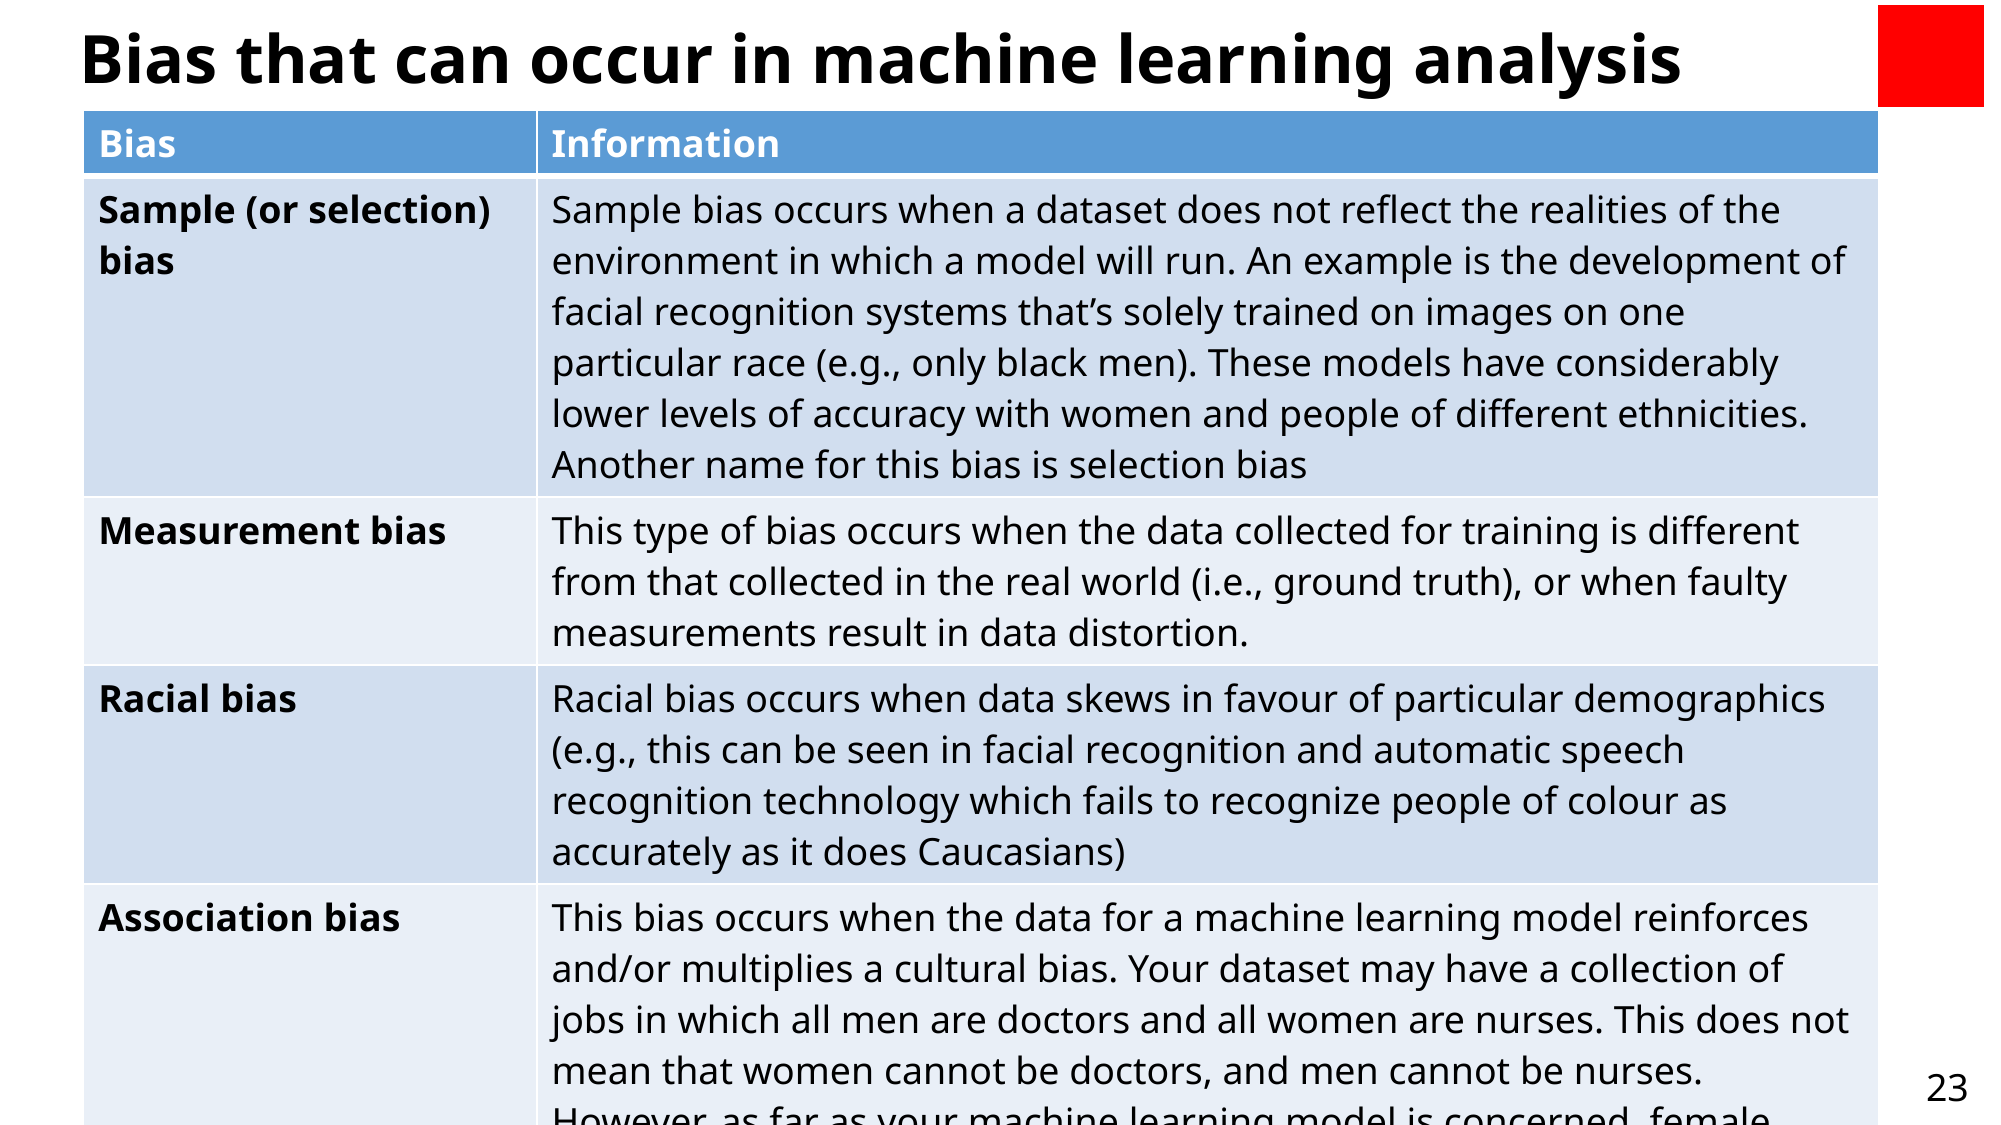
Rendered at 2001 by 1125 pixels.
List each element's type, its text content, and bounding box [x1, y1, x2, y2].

table_header Bias [84, 111, 536, 173]
text_box [1878, 5, 1984, 107]
text_box 23 [1911, 1056, 2000, 1080]
table_cell Association bias [84, 885, 536, 1125]
table_cell This bias occurs when the data for a machine learning model reinforces and/or multiplies a cultural bias. Your dataset may have a collection of jobs in which all men are doctors and all women are nurses. This does not mean that women cannot be doctors, and men cannot be nurses. However, as far as your machine learning model is concerned, female doctors and male nurses do not exist. Association bias is best known for creating gender bias. [538, 885, 1878, 1125]
table_header Information [538, 111, 1878, 173]
table_cell Measurement bias [84, 498, 536, 664]
table_cell Racial bias [84, 666, 536, 883]
title Bias that can occur in machine learning analysis [64, 19, 1878, 97]
table_cell Sample bias occurs when a dataset does not reflect the realities of the environment in which a model will run. An example is the development of facial recognition systems that’s solely trained on images on one particular race (e.g., only black men). These models have considerably lower levels of accuracy with women and people of different ethnicities. Another name for this bias is selection bias [538, 179, 1878, 496]
table_cell Sample (or selection) bias [84, 179, 536, 496]
table_cell This type of bias occurs when the data collected for training is different from that collected in the real world (i.e., ground truth), or when faulty measurements result in data distortion. [538, 498, 1878, 664]
table_cell Racial bias occurs when data skews in favour of particular demographics (e.g., this can be seen in facial recognition and automatic speech recognition technology which fails to recognize people of colour as accurately as it does Caucasians) [538, 666, 1878, 883]
